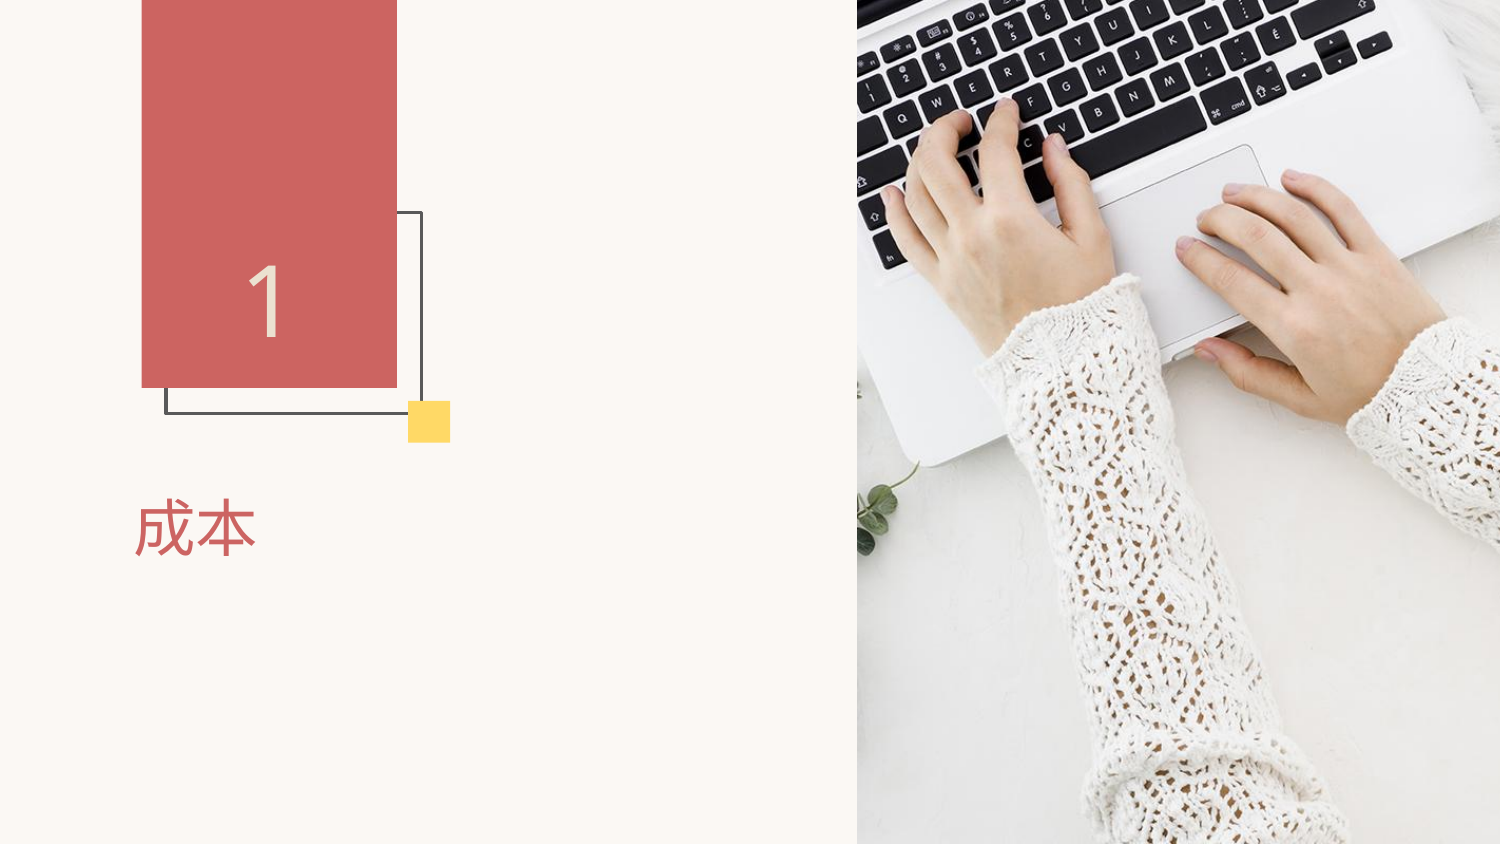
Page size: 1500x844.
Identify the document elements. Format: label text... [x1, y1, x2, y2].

title 1 [108, 212, 431, 373]
title 成本 [118, 474, 851, 608]
picture [856, 0, 1500, 844]
